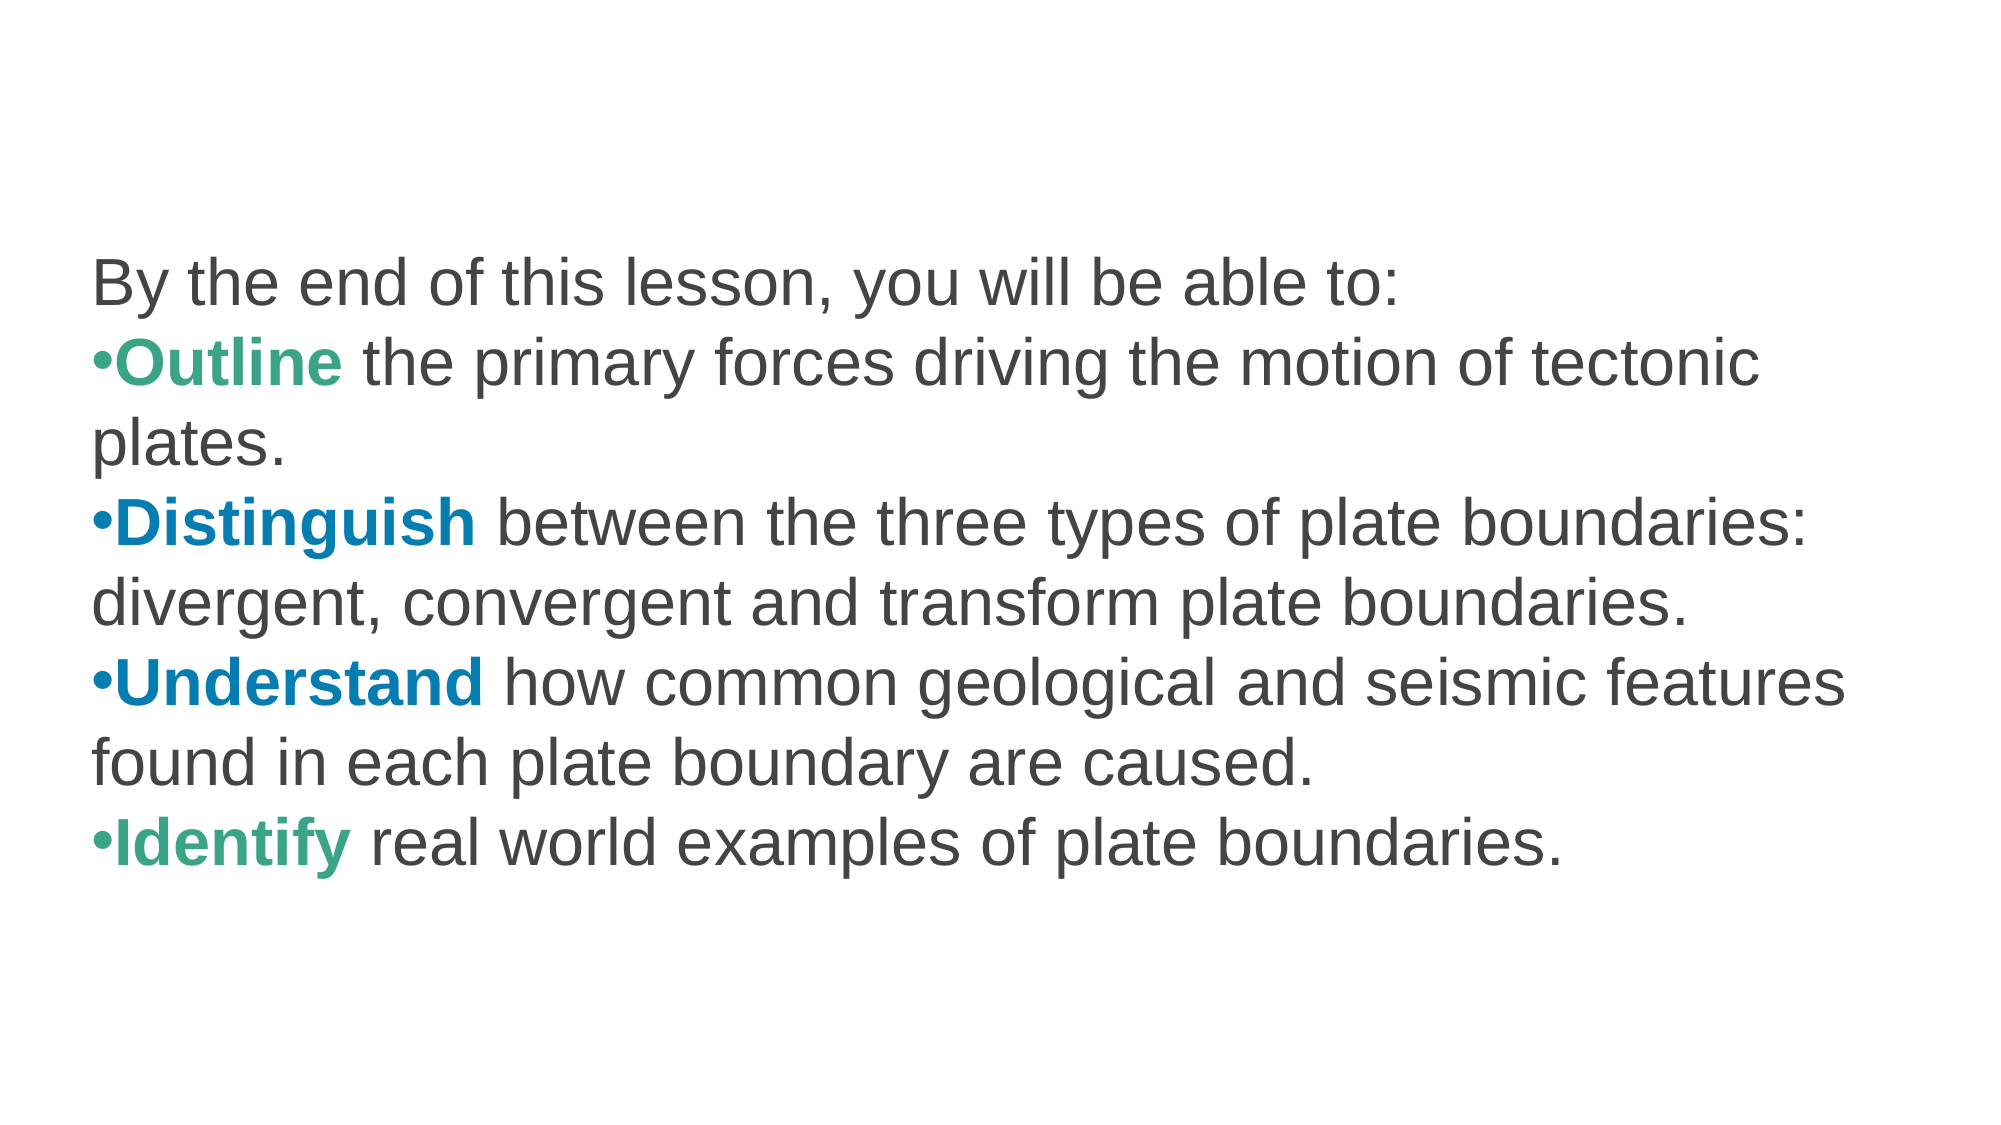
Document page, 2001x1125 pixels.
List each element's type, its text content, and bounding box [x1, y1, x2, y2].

text_box By the end of this lesson, you will be able to: Outline the primary forces driving the motion of tectonic plates. Distinguish between the three types of plate boundaries: divergent, convergent and transform plate boundaries. Understand how common geological and seismic features found in each plate boundary are caused. Identify real world examples of plate boundaries. [76, 231, 1924, 887]
